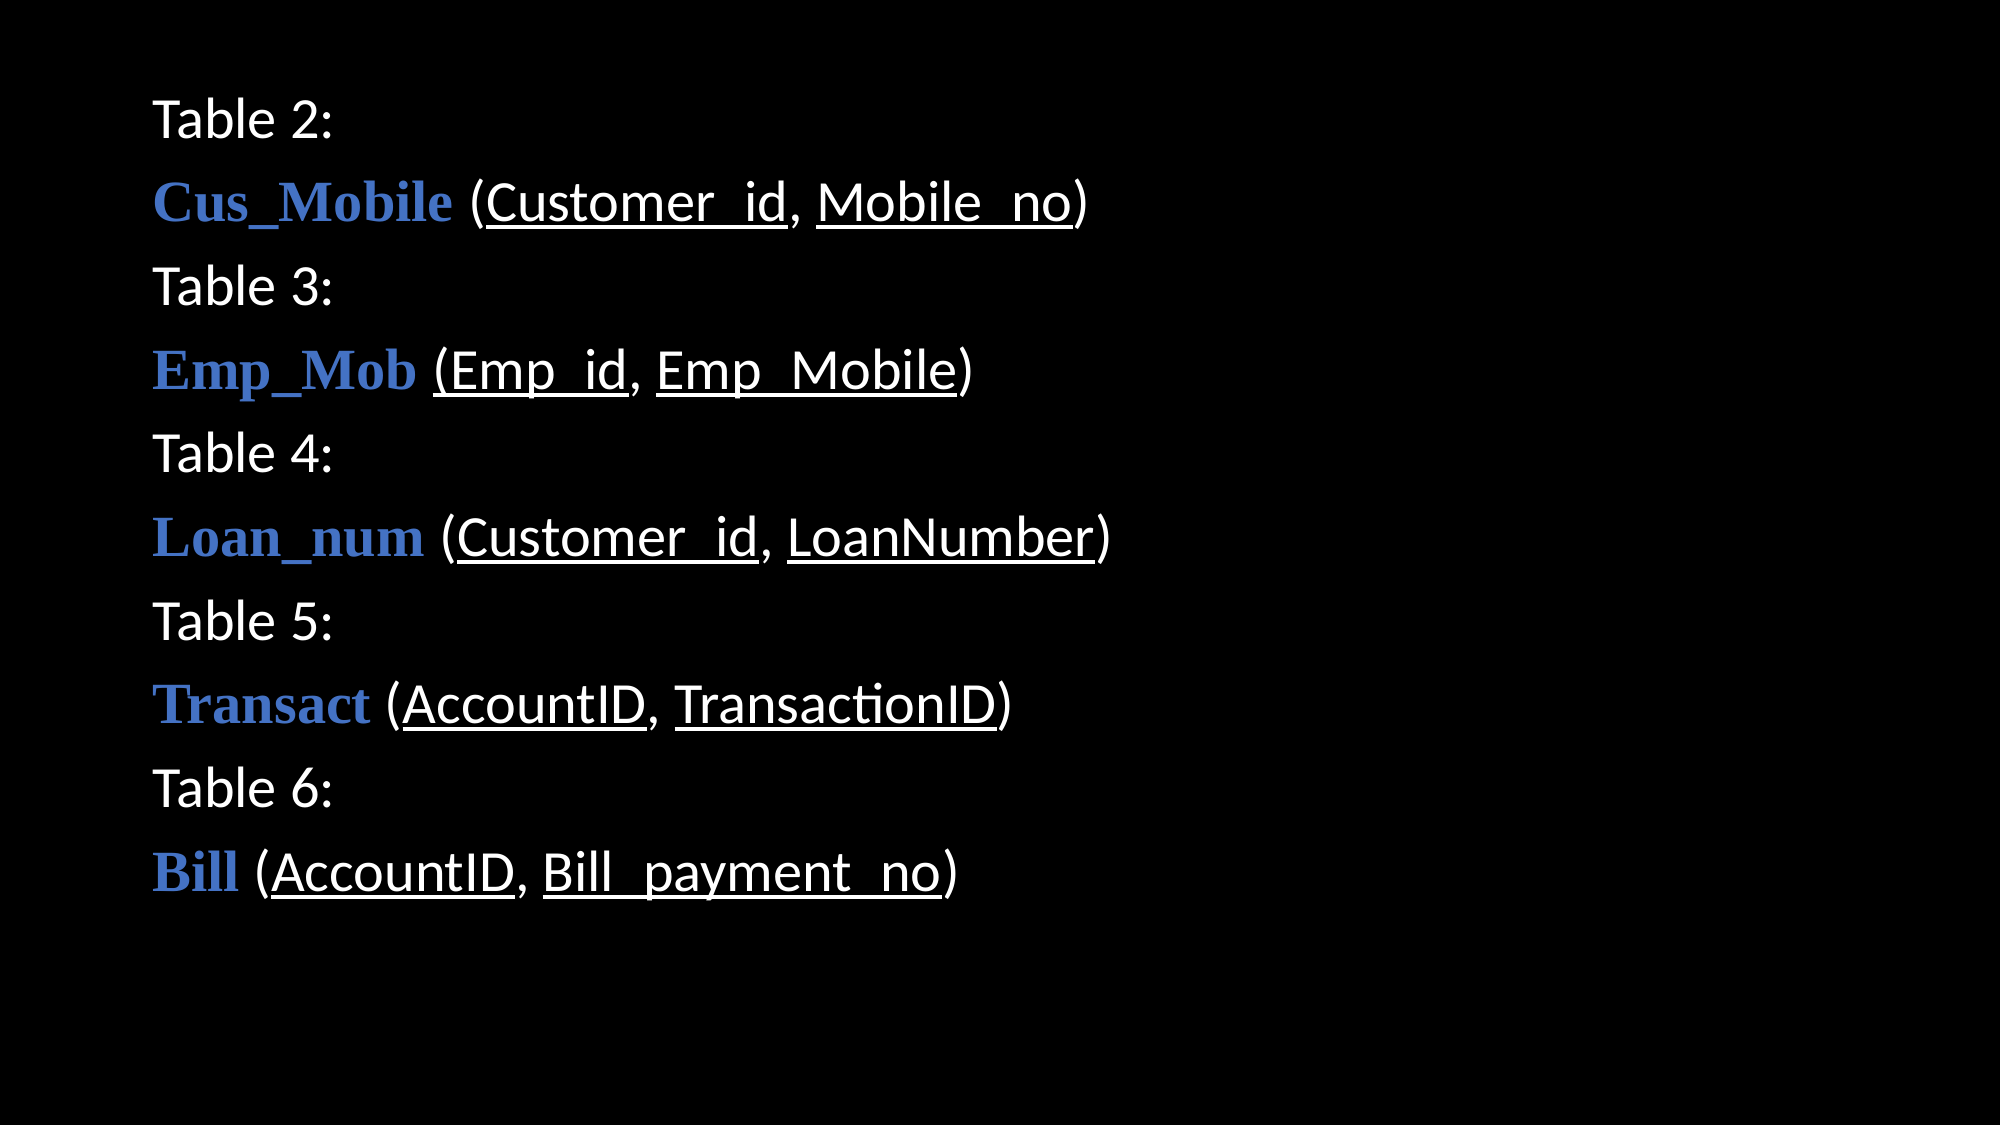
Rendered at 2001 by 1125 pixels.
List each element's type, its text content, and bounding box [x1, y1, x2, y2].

list Table 2: Cus_Mobile (Customer_id, Mobile_no) Table 3: Emp_Mob (Emp_id, Emp_Mobile) Table 4: Loan_num (Customer_id, LoanNumber) Table 5: Transact (AccountID, TransactionID) Table 6: Bill (AccountID, Bill_payment_no) [137, 80, 1863, 1014]
